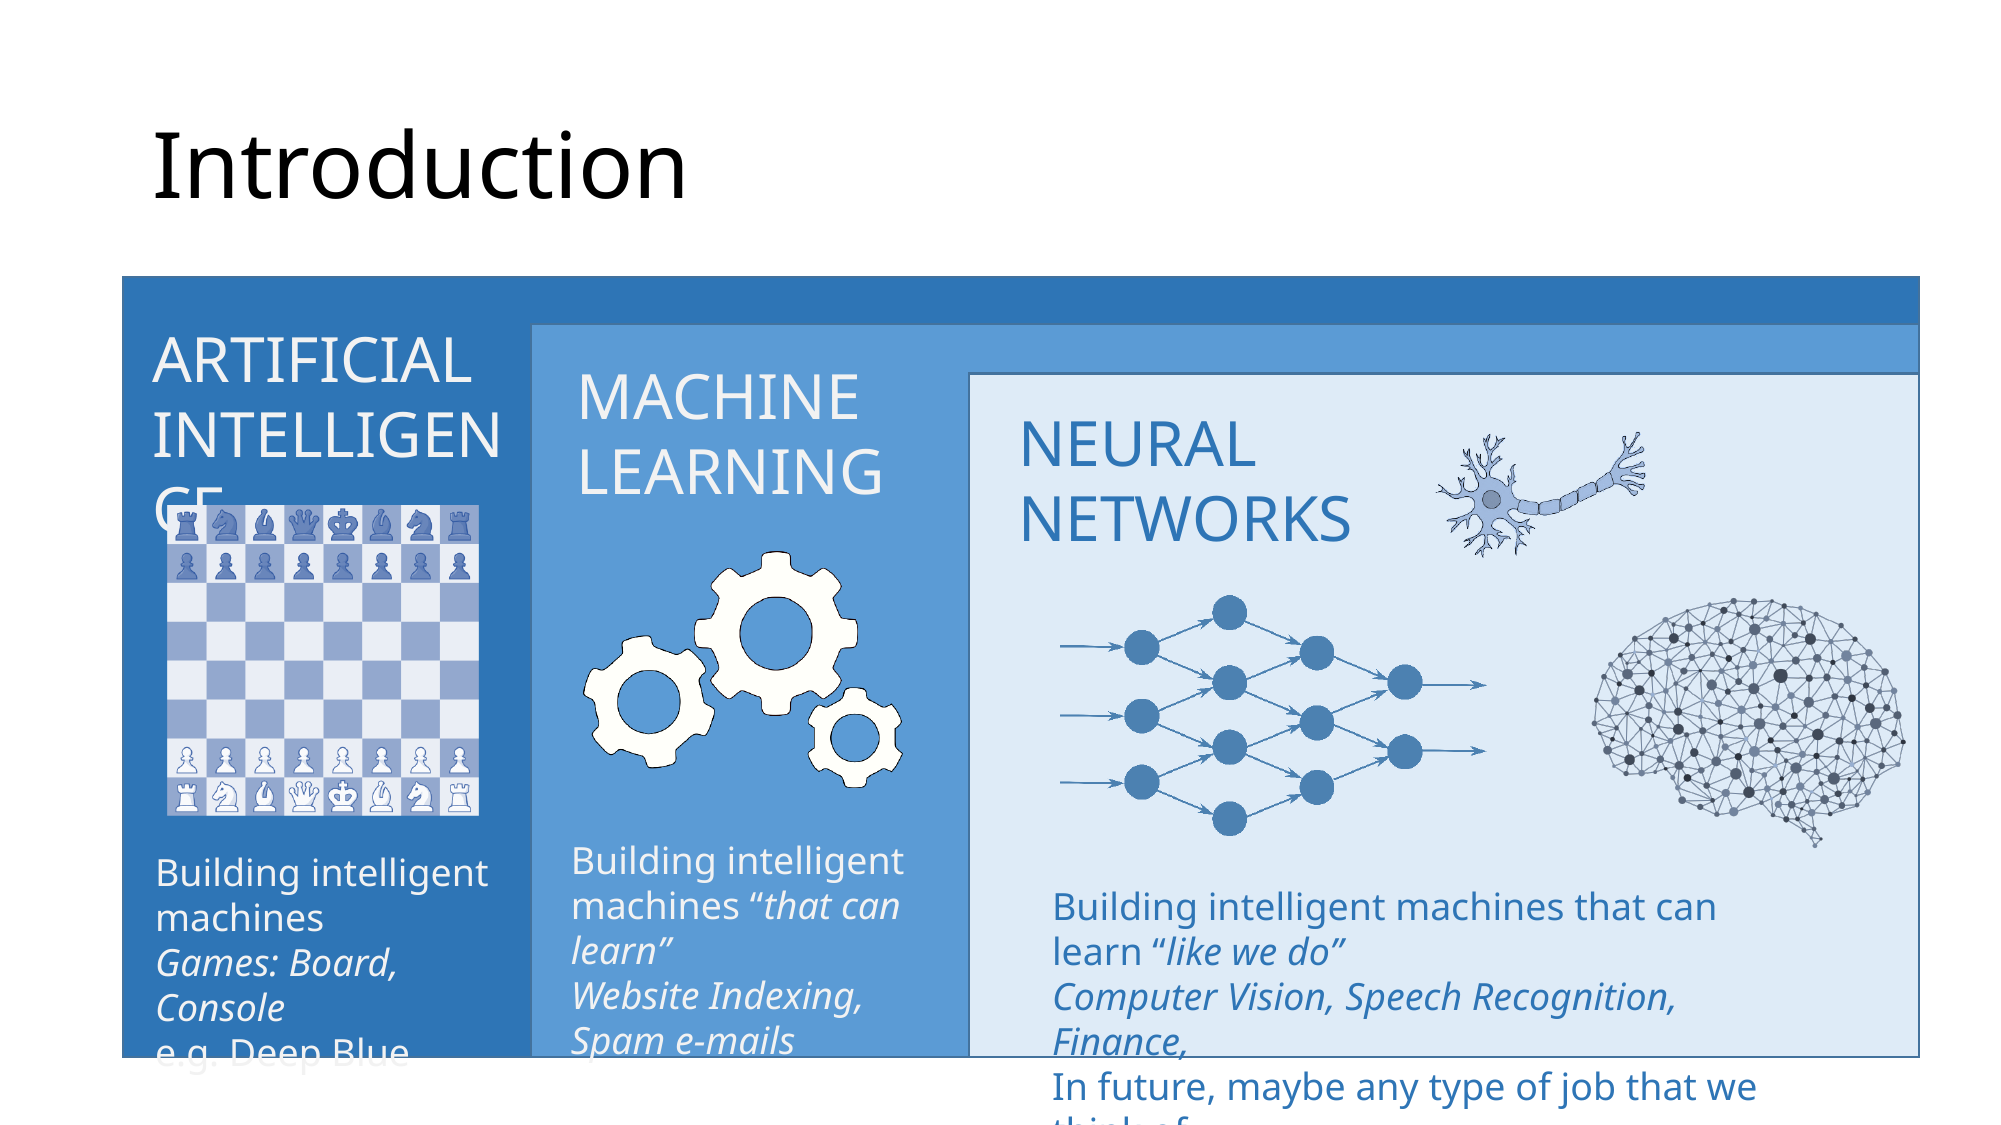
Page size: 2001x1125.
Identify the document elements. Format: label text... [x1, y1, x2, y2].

text_box Building intelligent machines “that can learn” Website Indexing, Spam e-mails [556, 829, 947, 1070]
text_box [969, 373, 1919, 1058]
text_box [122, 276, 1920, 1058]
text_box [530, 323, 1920, 1058]
text_box ARTIFICIAL INTELLIGENCE [137, 312, 528, 553]
text_box MACHINE LEARNING [561, 349, 953, 515]
title Introduction [137, 59, 1863, 276]
picture [167, 505, 479, 816]
text_box Building intelligent machines Games: Board, Console e.g. Deep Blue [140, 841, 531, 1082]
picture [583, 551, 903, 789]
